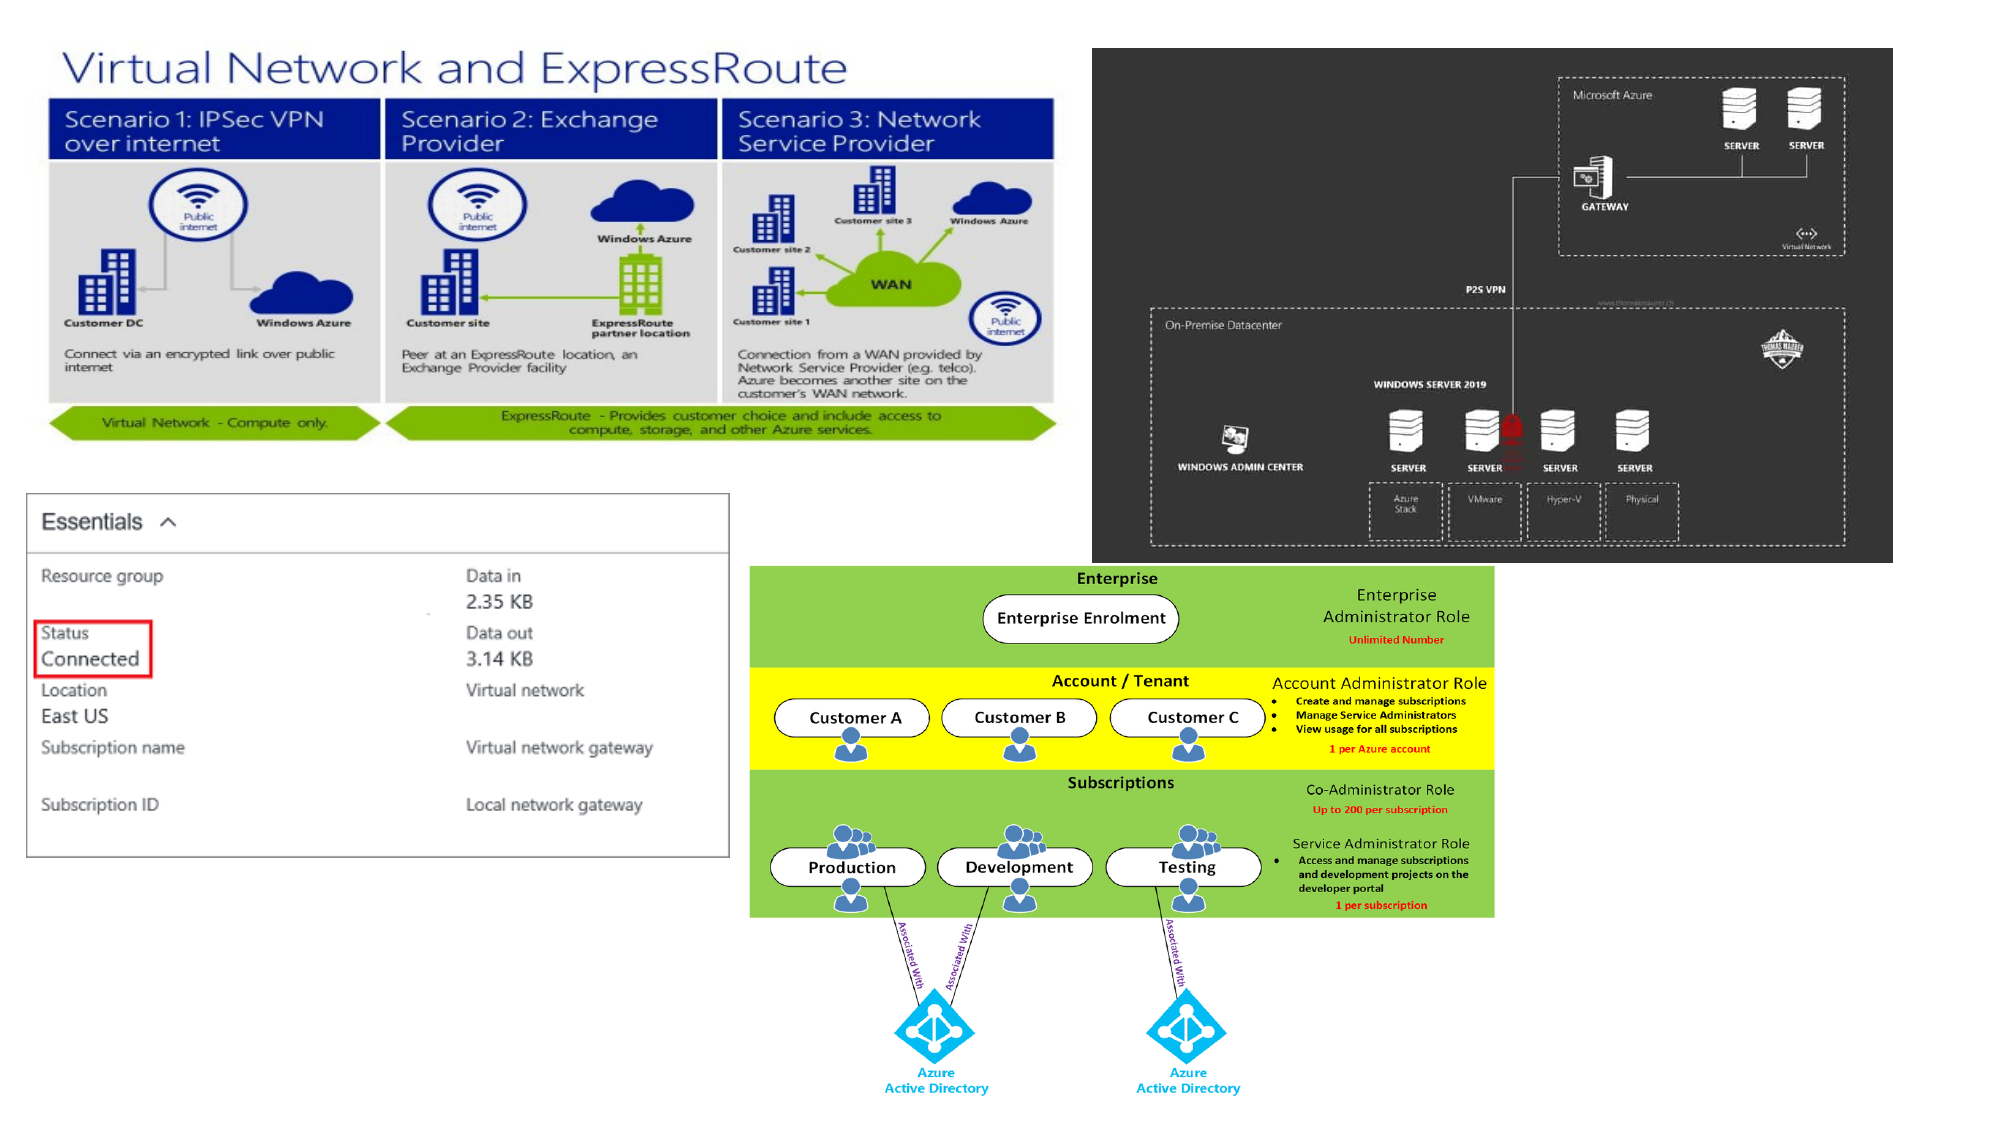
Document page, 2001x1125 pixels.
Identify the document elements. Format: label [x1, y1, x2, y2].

picture [749, 48, 1893, 1103]
picture [26, 493, 730, 858]
picture [26, 22, 1074, 464]
